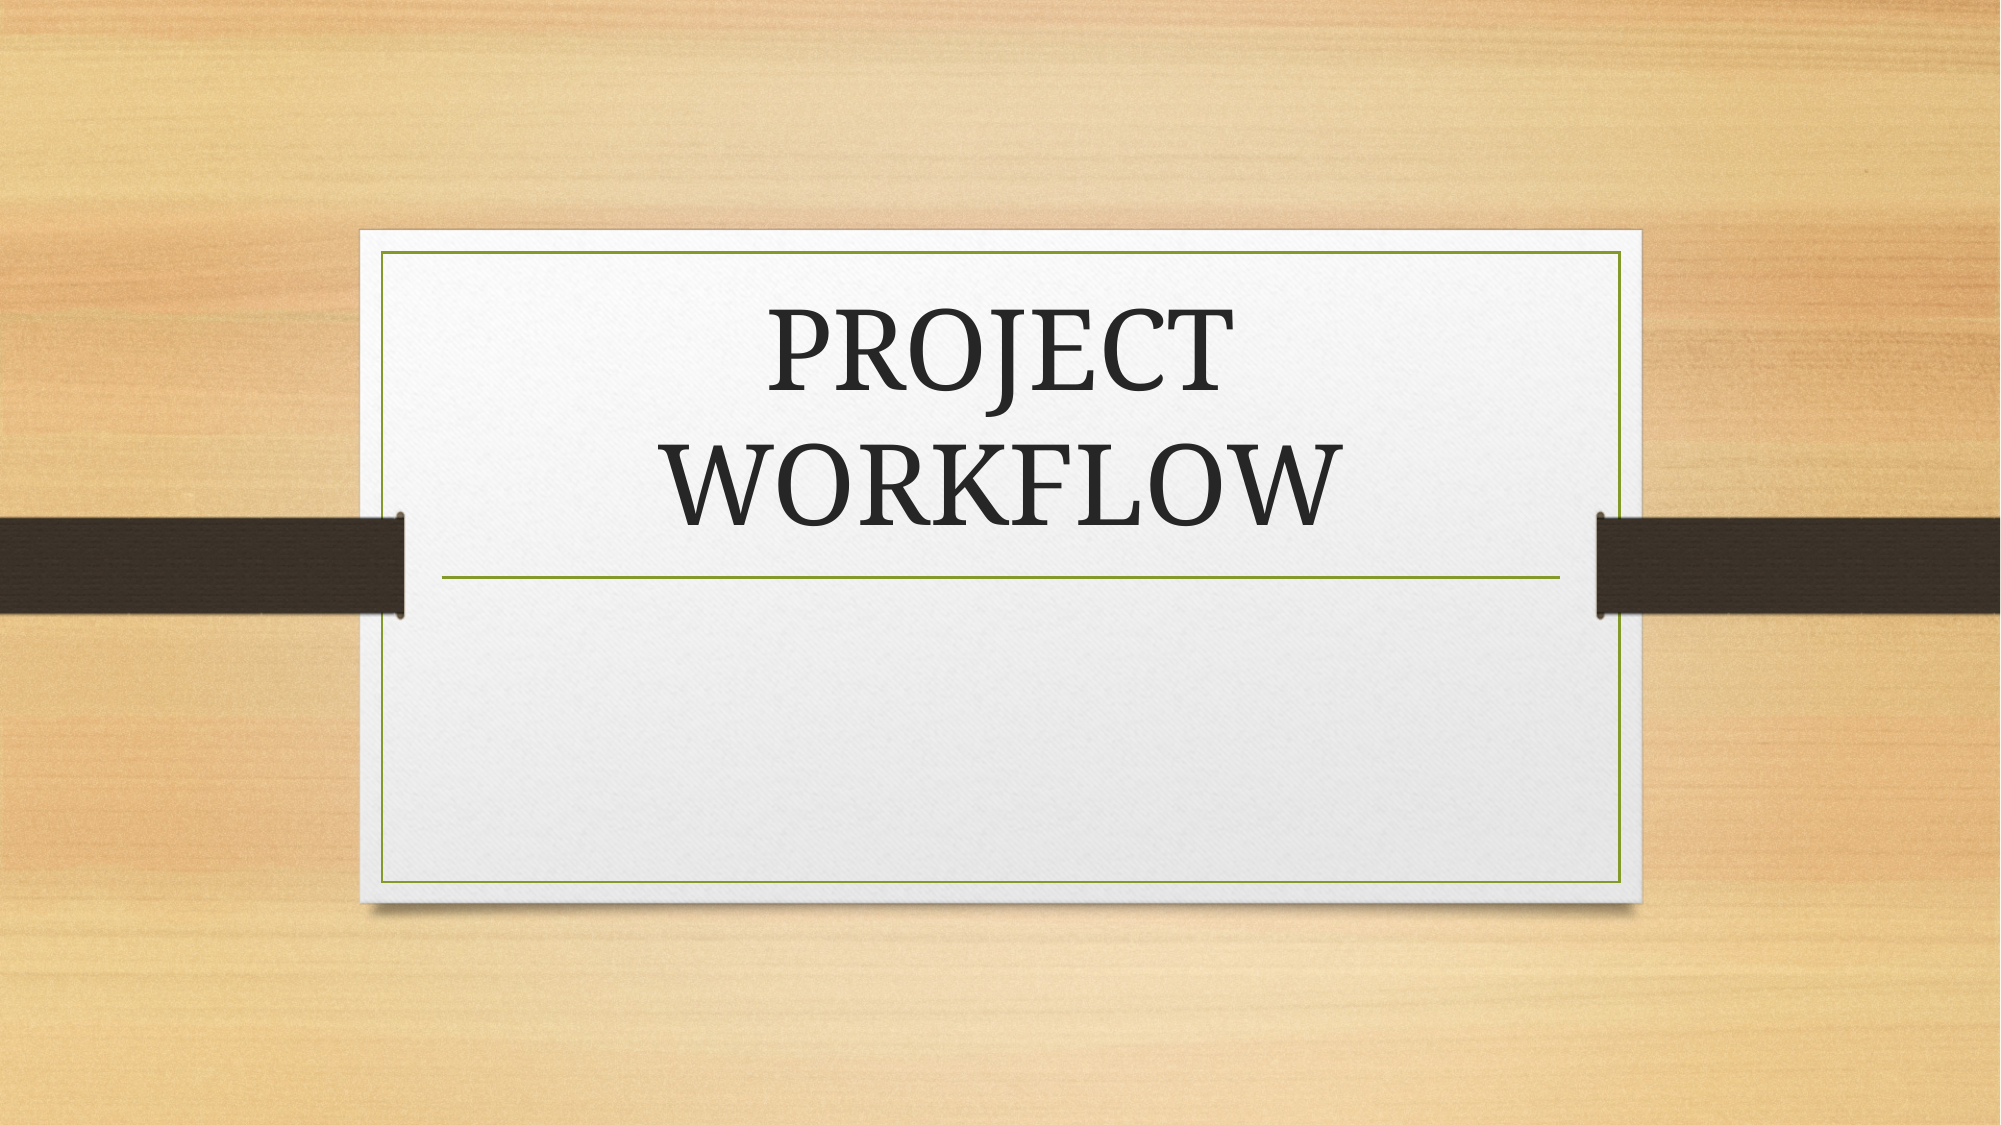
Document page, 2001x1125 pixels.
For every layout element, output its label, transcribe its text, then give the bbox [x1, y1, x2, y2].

title PROJECT WORKFLOW [441, 306, 1560, 556]
picture [0, 0, 2001, 1125]
